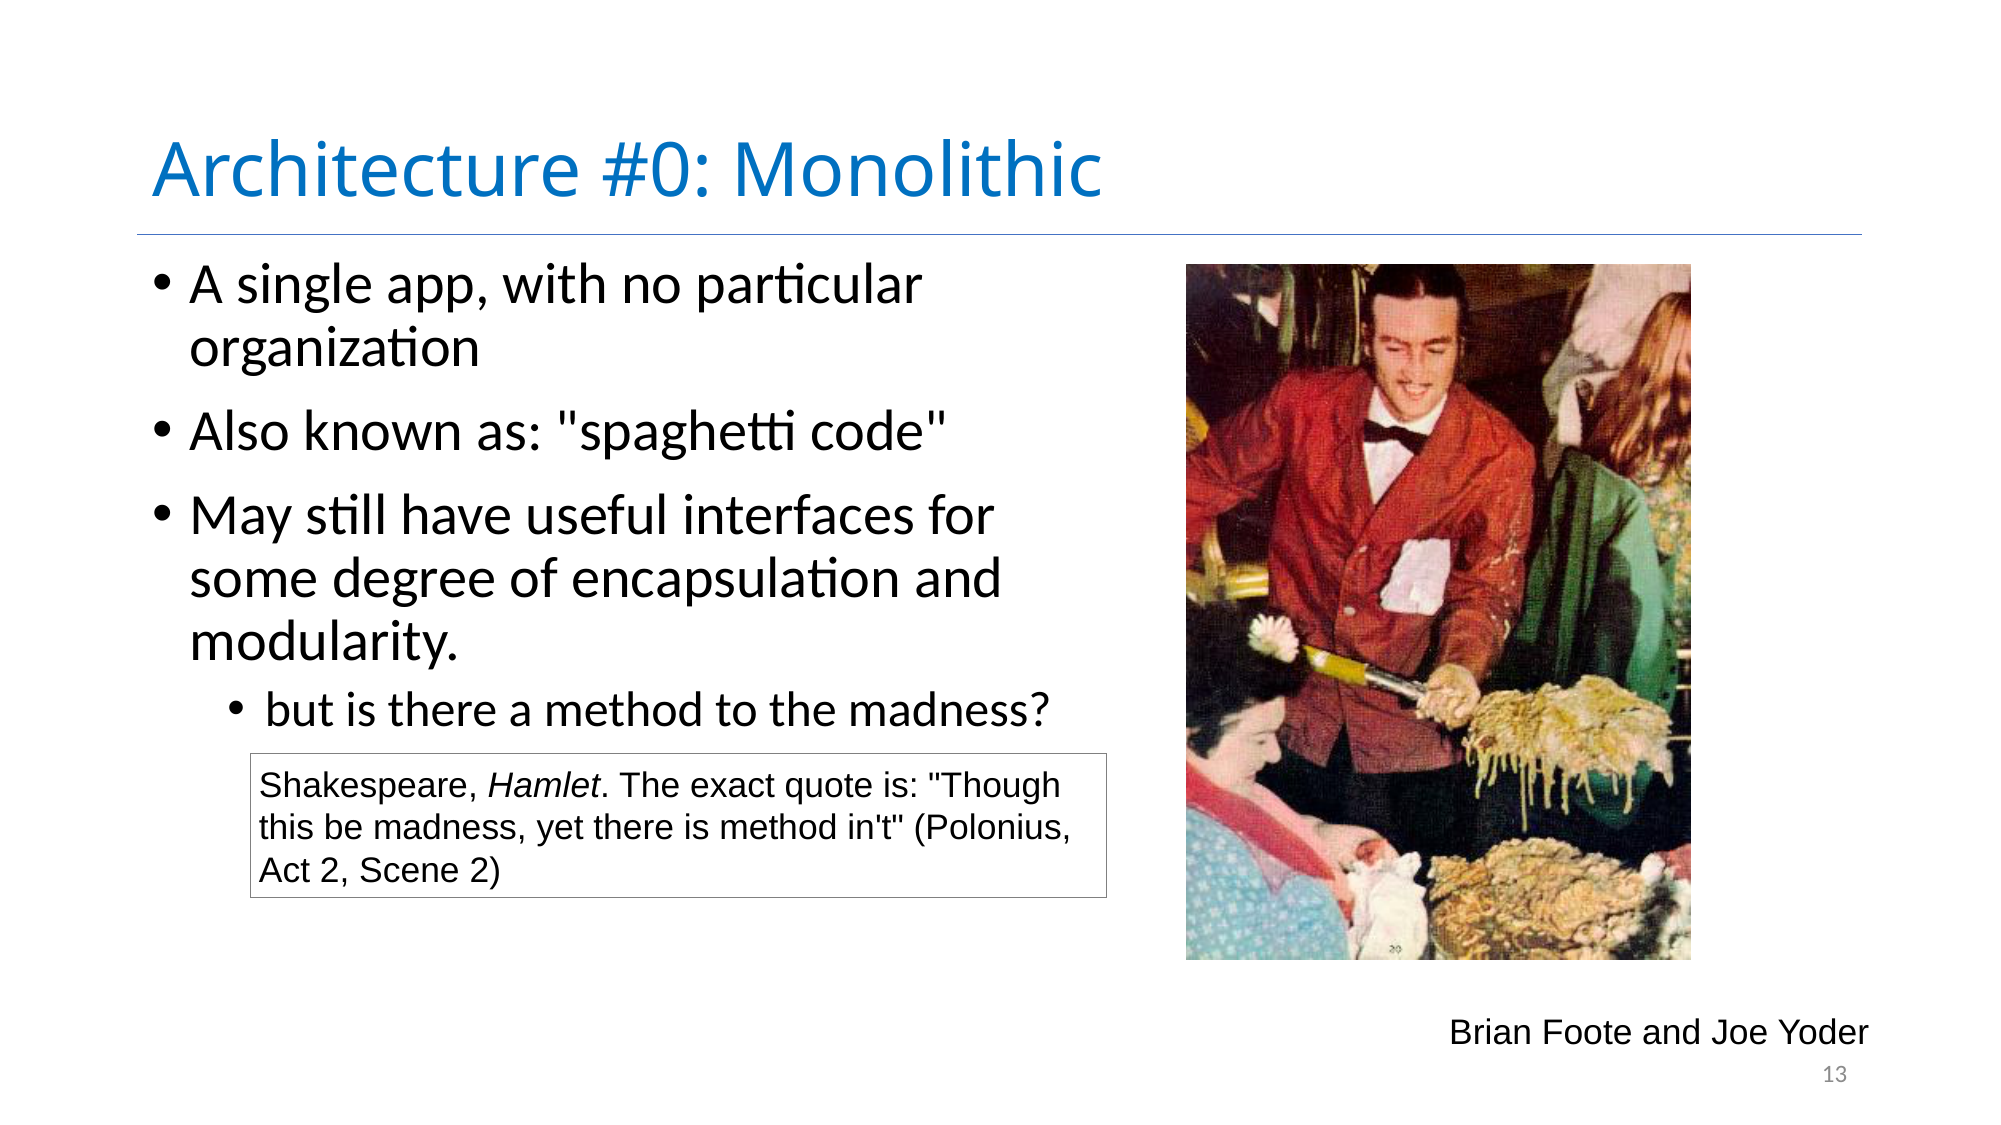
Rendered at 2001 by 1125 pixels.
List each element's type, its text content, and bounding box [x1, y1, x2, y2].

text_box Brian Foote and Joe Yoder [1440, 1000, 1878, 1060]
list A single app, with no particular organization Also known as: "spaghetti code" May still have useful interfaces for some degree of encapsulation and modularity. but is there a method to the madness? [137, 246, 1094, 960]
slide_number 13 [1412, 1042, 1863, 1103]
text_box Shakespeare, Hamlet. The exact quote is: "Though this be madness, yet there is method in't" (Polonius, Act 2, Scene 2) [250, 753, 1106, 898]
title Architecture #0: Monolithic [137, 3, 1863, 221]
picture [1186, 264, 1691, 960]
